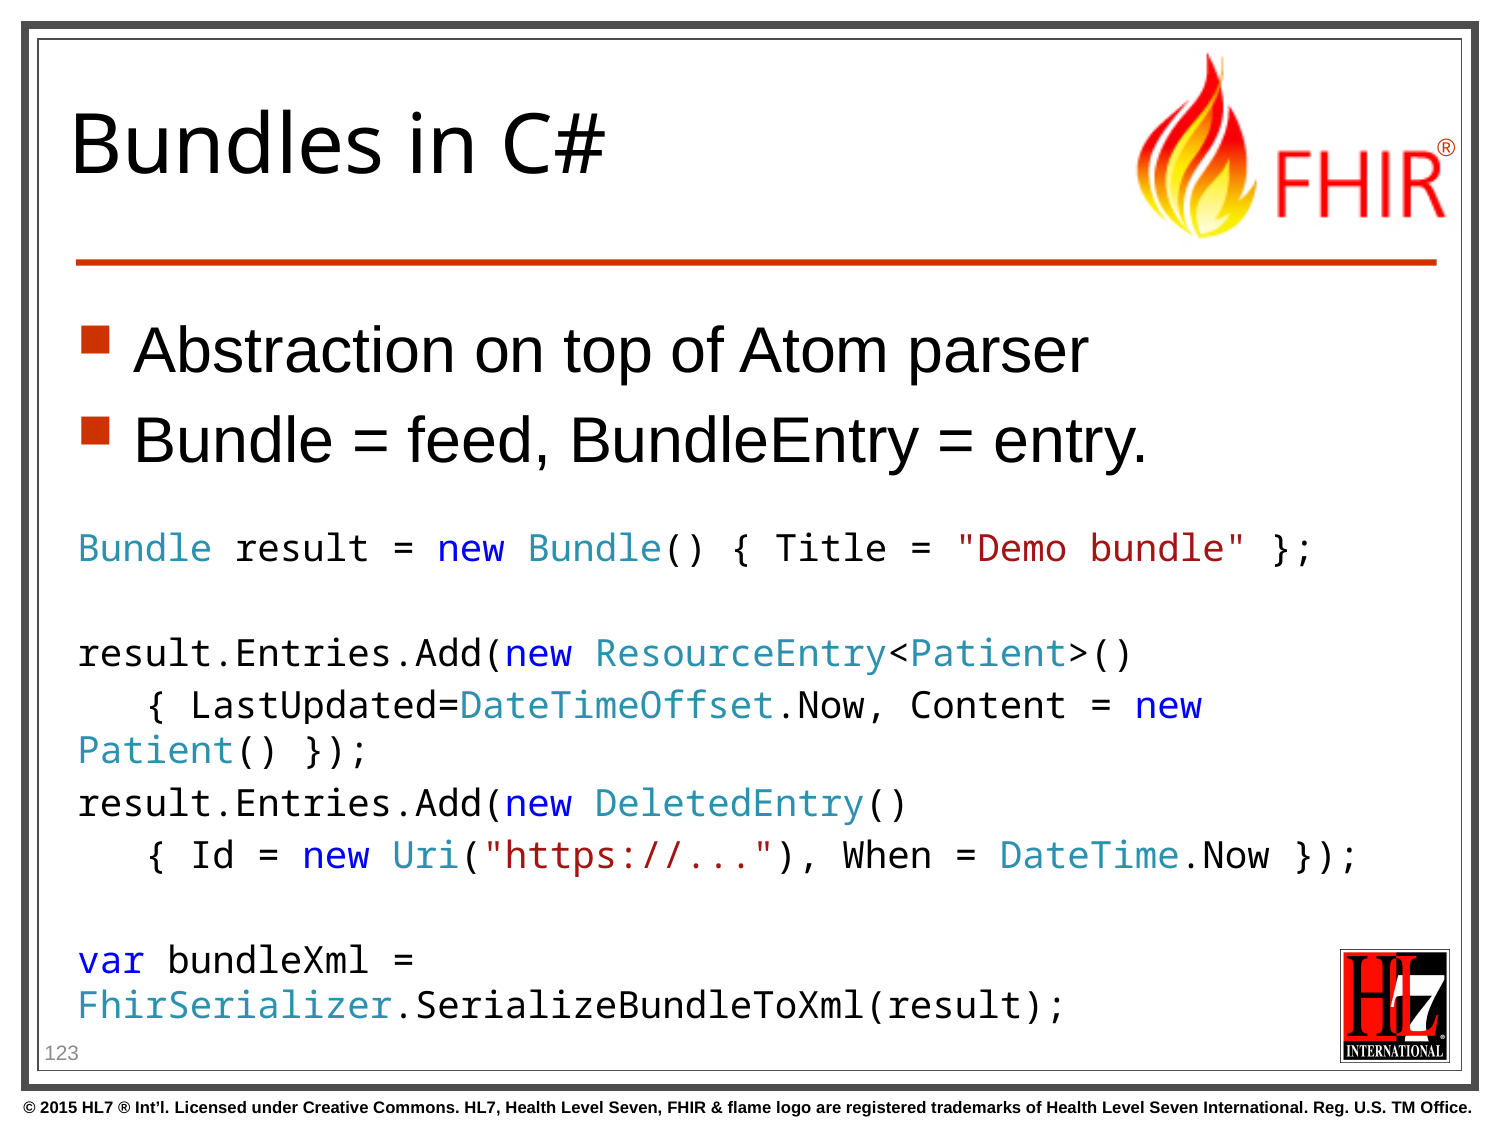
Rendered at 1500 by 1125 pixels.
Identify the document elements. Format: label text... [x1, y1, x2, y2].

picture [1124, 42, 1458, 249]
title Bundles in C# [53, 54, 1128, 244]
picture [1340, 949, 1450, 1063]
list Abstraction on top of Atom parser Bundle = feed, BundleEntry = entry. Bundle result = new Bundle() { Title = "Demo bundle" }; result.Entries.Add(new ResourceEntry<Patient>() { LastUpdated=DateTimeOffset.Now, Content = new Patient() }); result.Entries.Add(new DeletedEntry() { Id = new Uri("https://..."), When = DateTime.Now }); var bundleXml = FhirSerializer.SerializeBundleToXml(result); [62, 299, 1438, 1059]
slide_number 123 [29, 1034, 148, 1071]
